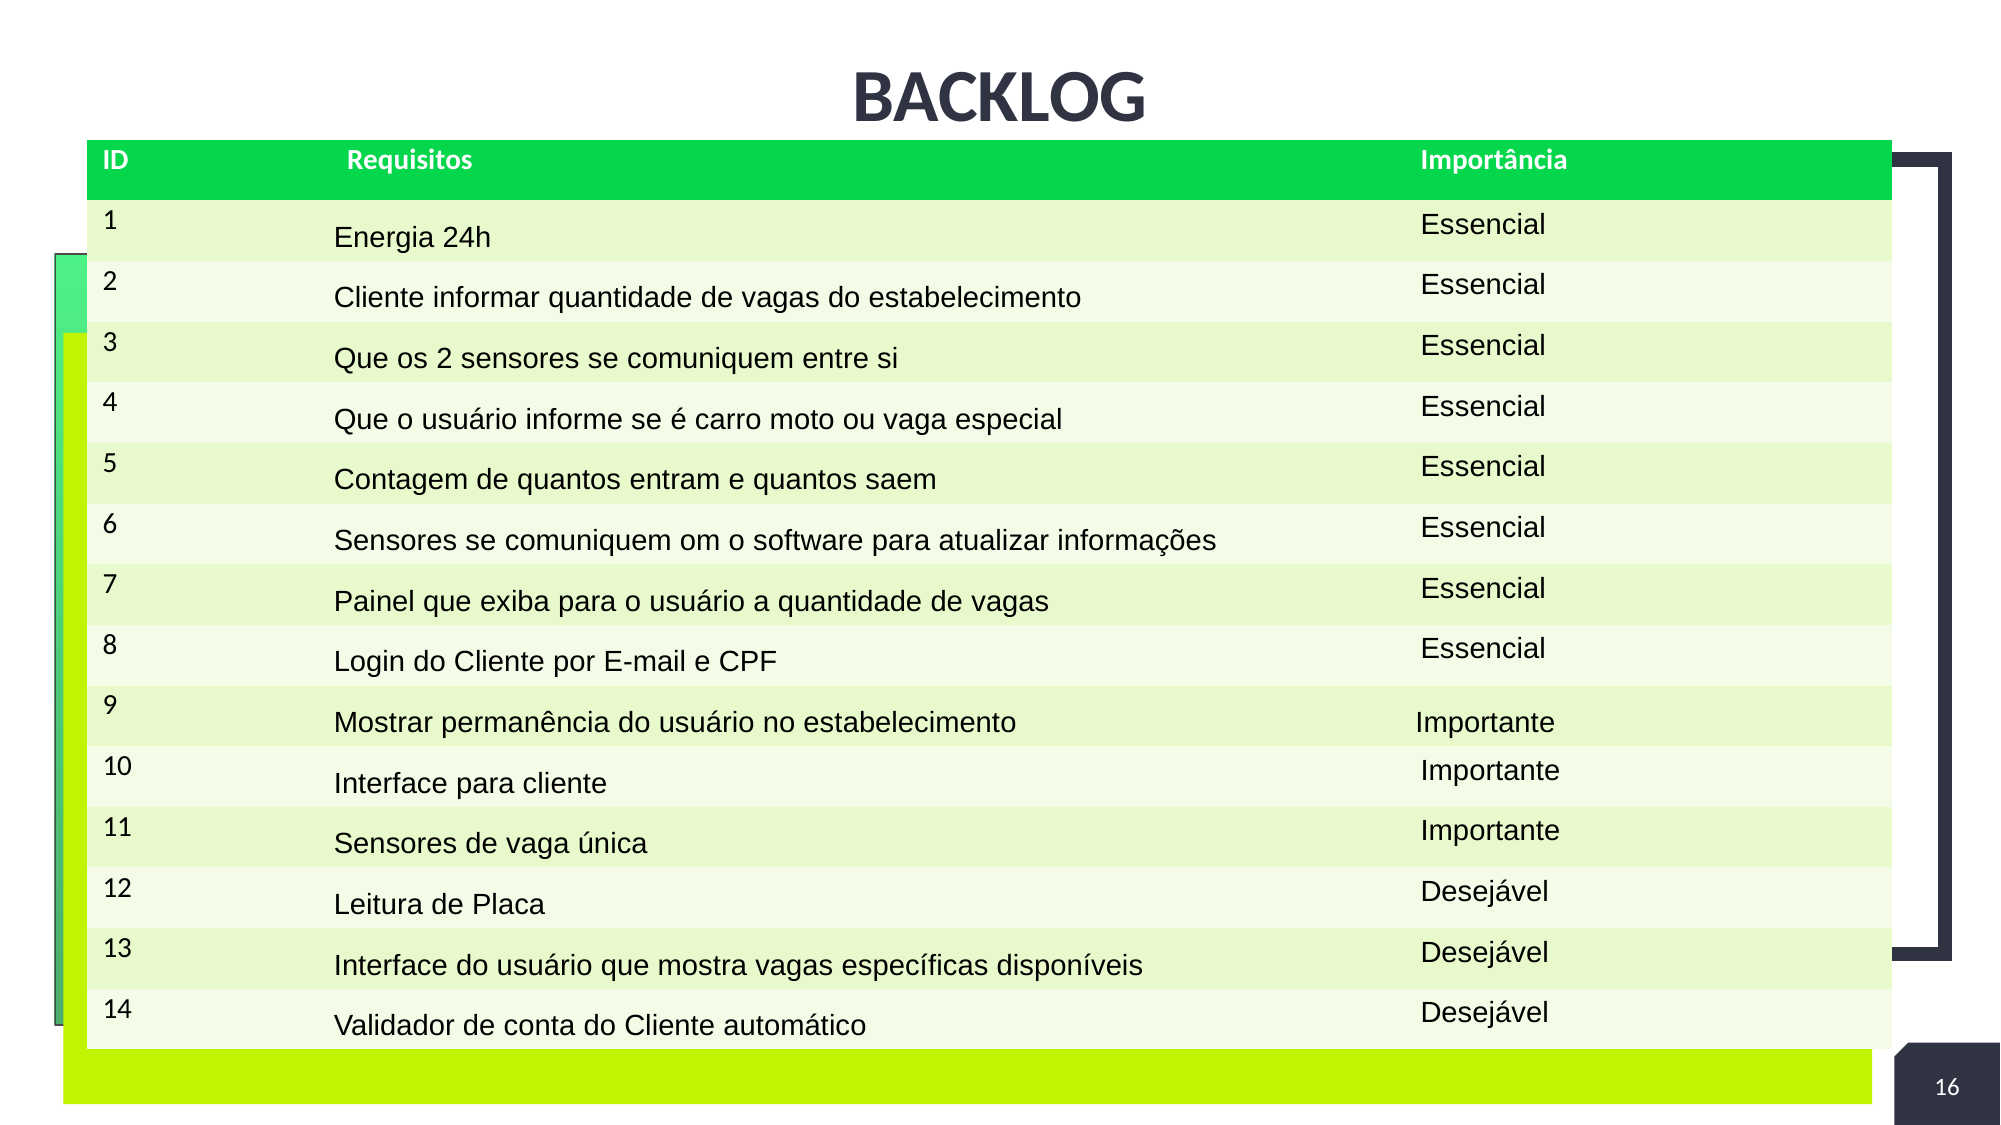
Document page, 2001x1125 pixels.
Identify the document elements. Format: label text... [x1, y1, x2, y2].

table_cell Login do Cliente por E-mail e CPF [332, 625, 1406, 686]
table_cell Desejável [1406, 867, 1892, 928]
table_cell Essencial [1406, 200, 1892, 261]
table_cell 14 [87, 989, 332, 1049]
table_cell 5 [87, 443, 332, 504]
table_cell Desejável [1406, 989, 1892, 1049]
table_cell Essencial [1406, 322, 1892, 382]
table_cell Painel que exiba para o usuário a quantidade de vagas [332, 564, 1406, 625]
table_cell 8 [87, 625, 332, 686]
table_cell Importante [1406, 686, 1892, 746]
table_cell 1 [87, 200, 332, 261]
table_cell Importante [1406, 746, 1892, 807]
table_cell Contagem de quantos entram e quantos saem [332, 443, 1406, 504]
table_header Requisitos [332, 140, 1406, 200]
table_cell Essencial [1406, 564, 1892, 625]
table_cell Que os 2 sensores se comuniquem entre si [332, 322, 1406, 382]
text_box 2 + [63, 332, 1873, 1105]
table_cell Essencial [1406, 382, 1892, 443]
table_cell Energia 24h [332, 200, 1406, 261]
table_cell Interface do usuário que mostra vagas específicas disponíveis [332, 928, 1406, 989]
table_header Importância [1406, 140, 1892, 200]
table_cell Mostrar permanência do usuário no estabelecimento [332, 686, 1406, 746]
table_cell Sensores se comuniquem om o software para atualizar informações [332, 504, 1406, 564]
table_cell Que o usuário informe se é carro moto ou vaga especial [332, 382, 1406, 443]
table_cell 13 [87, 928, 332, 989]
table_cell 3 [87, 322, 332, 382]
table_cell Desejável [1406, 928, 1892, 989]
table_header ID [87, 140, 332, 200]
table_cell 9 [87, 686, 332, 746]
table_cell 6 [87, 504, 332, 564]
table_cell Essencial [1406, 504, 1892, 564]
table_cell Interface para cliente [332, 746, 1406, 807]
table_cell Essencial [1406, 261, 1892, 322]
text_box [1892, 158, 1946, 955]
title backlog [97, 0, 1903, 158]
table_cell Leitura de Placa [332, 867, 1406, 928]
table_cell Cliente informar quantidade de vagas do estabelecimento [332, 261, 1406, 322]
table_cell Validador de conta do Cliente automático [332, 989, 1406, 1049]
table_cell 11 [87, 807, 332, 867]
table_cell 12 [87, 867, 332, 928]
table_cell Importante [1406, 807, 1892, 867]
table_cell 7 [87, 564, 332, 625]
table_cell Essencial [1406, 443, 1892, 504]
table_cell Essencial [1406, 625, 1892, 686]
table_cell 2 [87, 261, 332, 322]
table_cell 10 [87, 746, 332, 807]
slide_number 16 [1894, 1052, 2000, 1119]
table_cell Sensores de vaga única [332, 807, 1406, 867]
table_cell 4 [87, 382, 332, 443]
